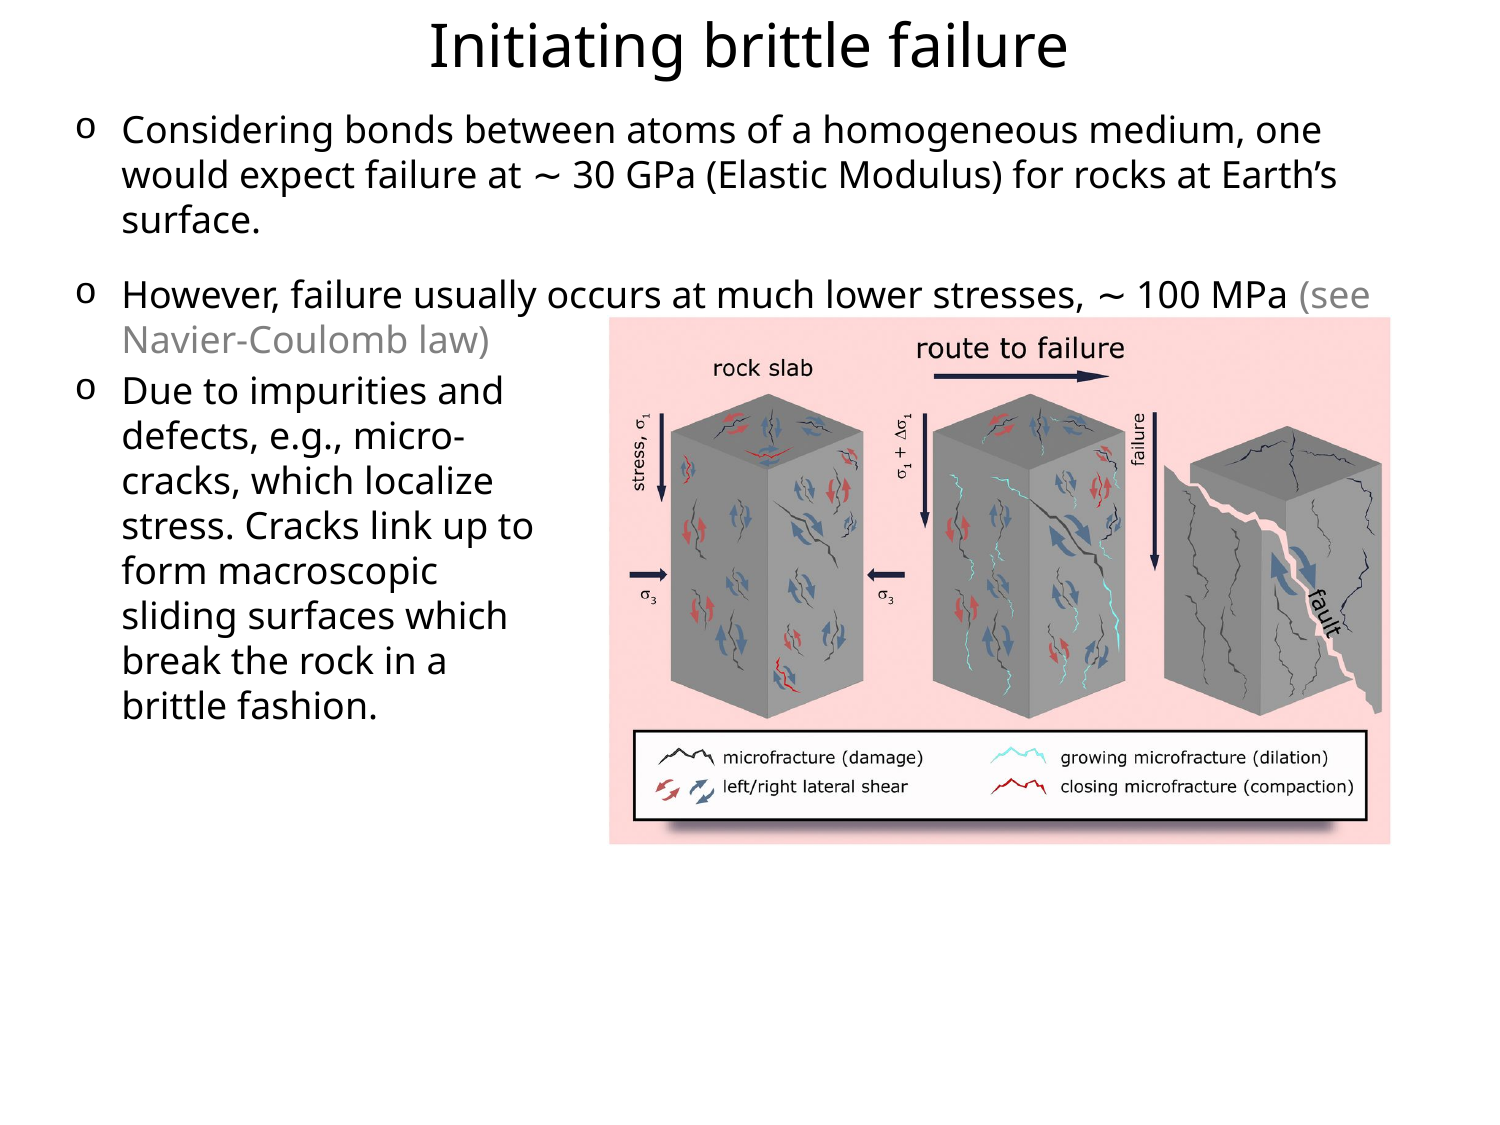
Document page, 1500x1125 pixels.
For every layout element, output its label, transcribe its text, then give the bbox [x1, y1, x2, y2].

text_box Considering bonds between atoms of a homogeneous medium, one would expect failure at ∼ 30 GPa (Elastic Modulus) for rocks at Earth’s surface. However, failure usually occurs at much lower stresses, ∼ 100 MPa (see Navier-Coulomb law) [59, 98, 1412, 399]
text_box Initiating brittle failure [0, 0, 1500, 88]
text_box Due to impurities and defects, e.g., micro-cracks, which localize stress. Cracks link up to form macroscopic sliding surfaces which break the rock in a brittle fashion. [59, 329, 555, 735]
picture [607, 315, 1392, 846]
